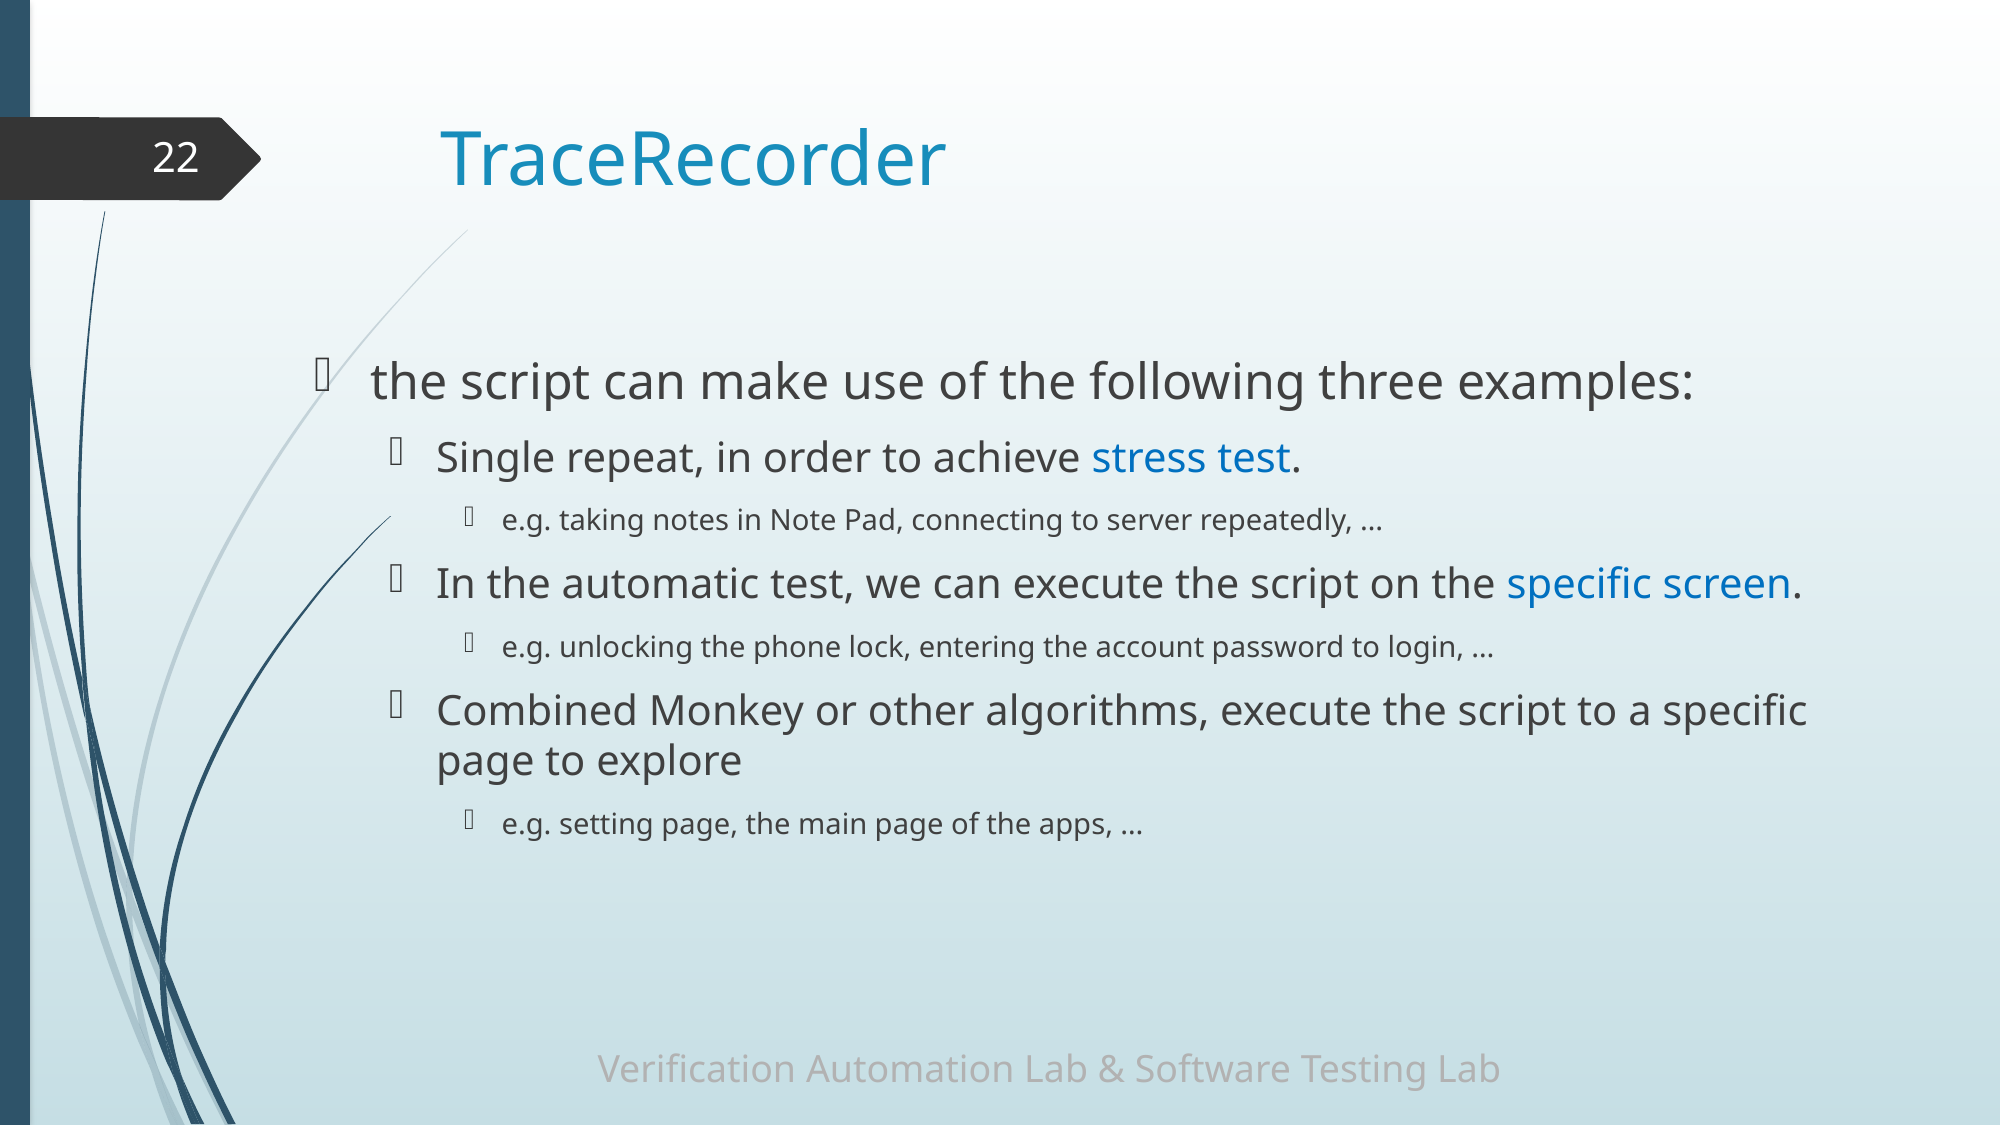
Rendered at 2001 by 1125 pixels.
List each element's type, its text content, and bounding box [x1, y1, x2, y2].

footer Verification Automation Lab & Software Testing Lab [424, 1037, 1675, 1098]
slide_number 22 [87, 129, 216, 190]
title TraceRecorder [425, 102, 1264, 225]
list the script can make use of the following three examples: Single repeat, in order to achieve stress test. e.g. taking notes in Note Pad, connecting to server repeatedly, … In the automatic test, we can execute the script on the specific screen. e.g. unlocking the phone lock, entering the account password to login, … Combined Monkey or other algorithms, execute the script to a specific page to explore e.g. setting page, the main page of the apps, … [299, 342, 1927, 988]
